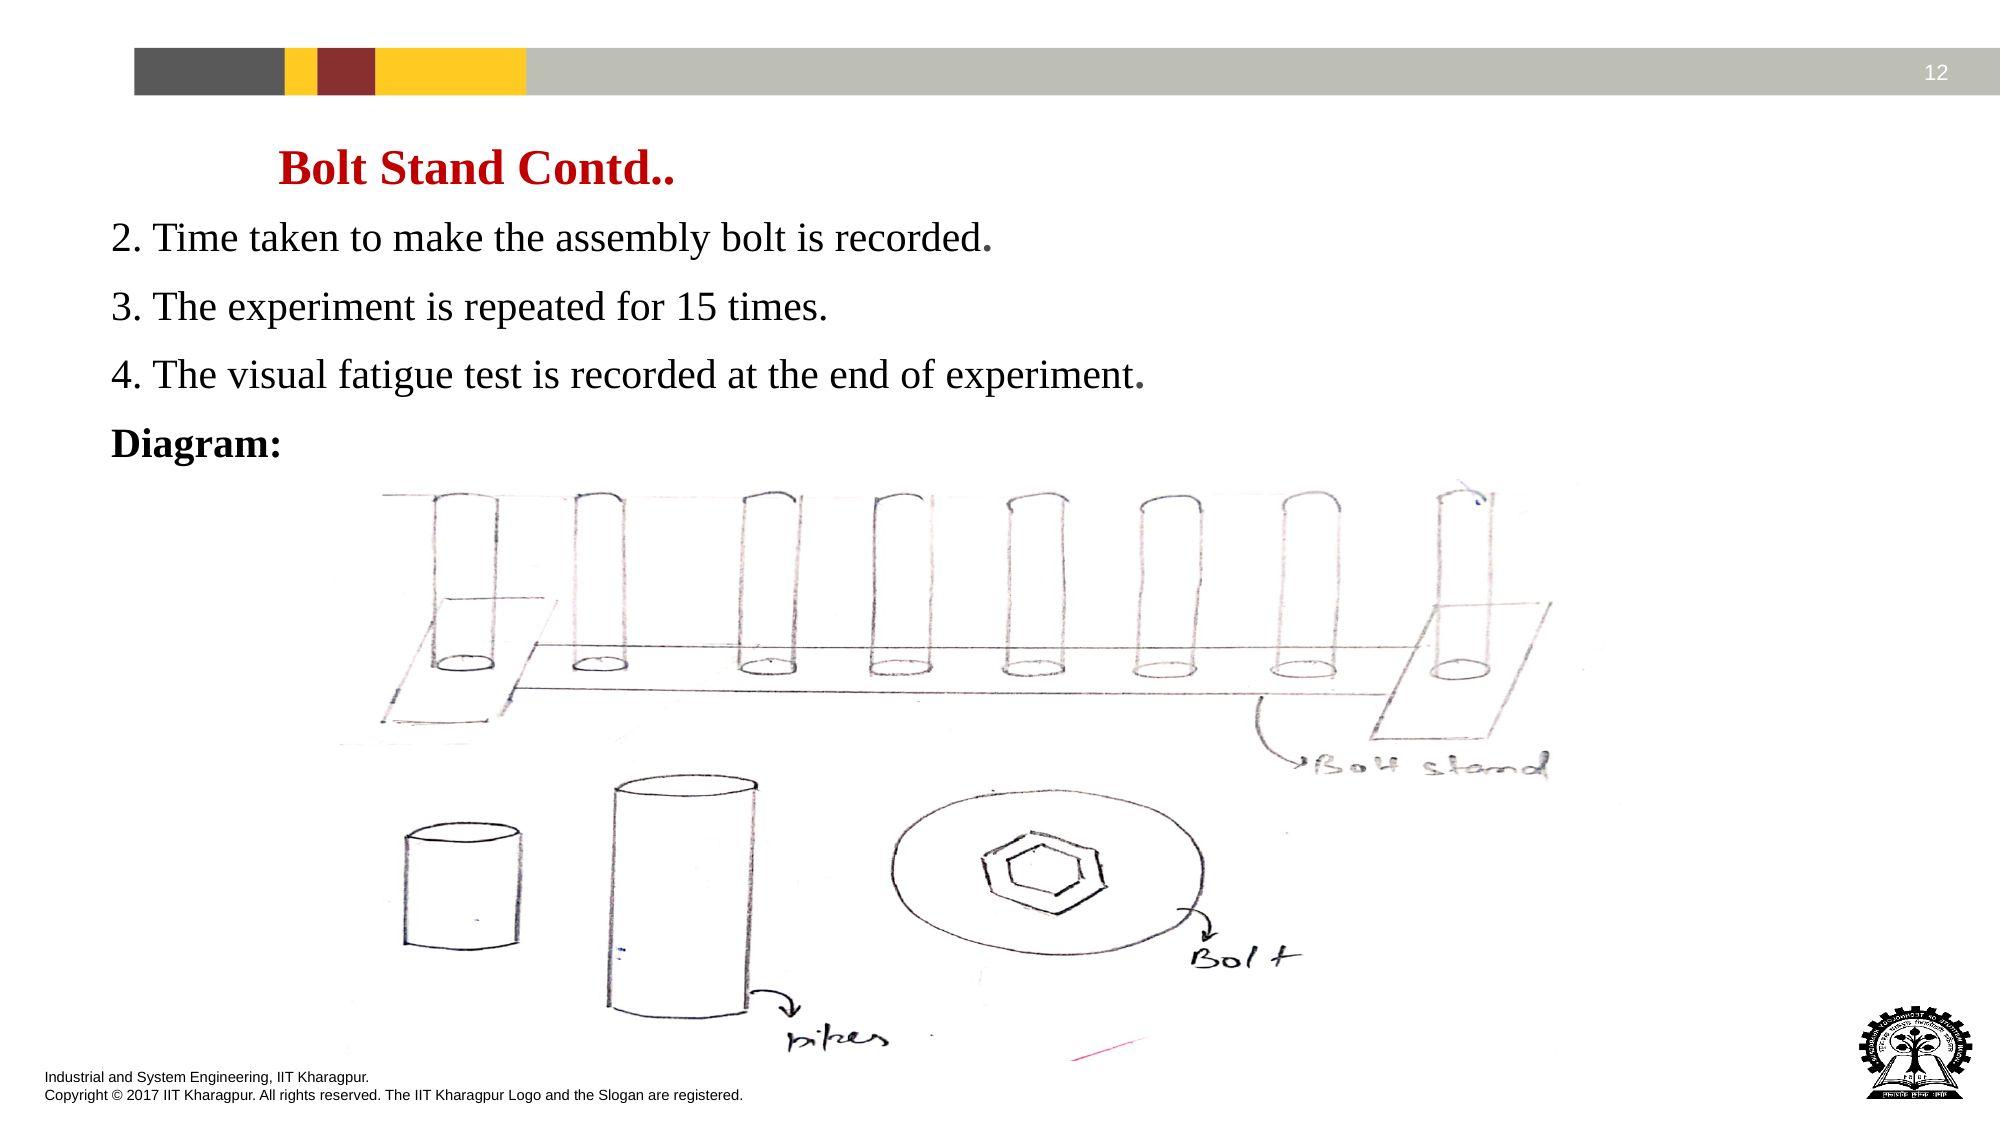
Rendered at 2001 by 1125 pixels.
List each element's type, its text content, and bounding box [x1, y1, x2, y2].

picture [1859, 1004, 1973, 1115]
picture [329, 479, 1623, 1061]
title Bolt Stand Contd.. [261, 126, 1984, 201]
list 2. Time taken to make the assembly bolt is recorded. 3. The experiment is repeated for 15 times. 4. The visual fatigue test is recorded at the end of experiment. Diagram: [94, 201, 1984, 588]
